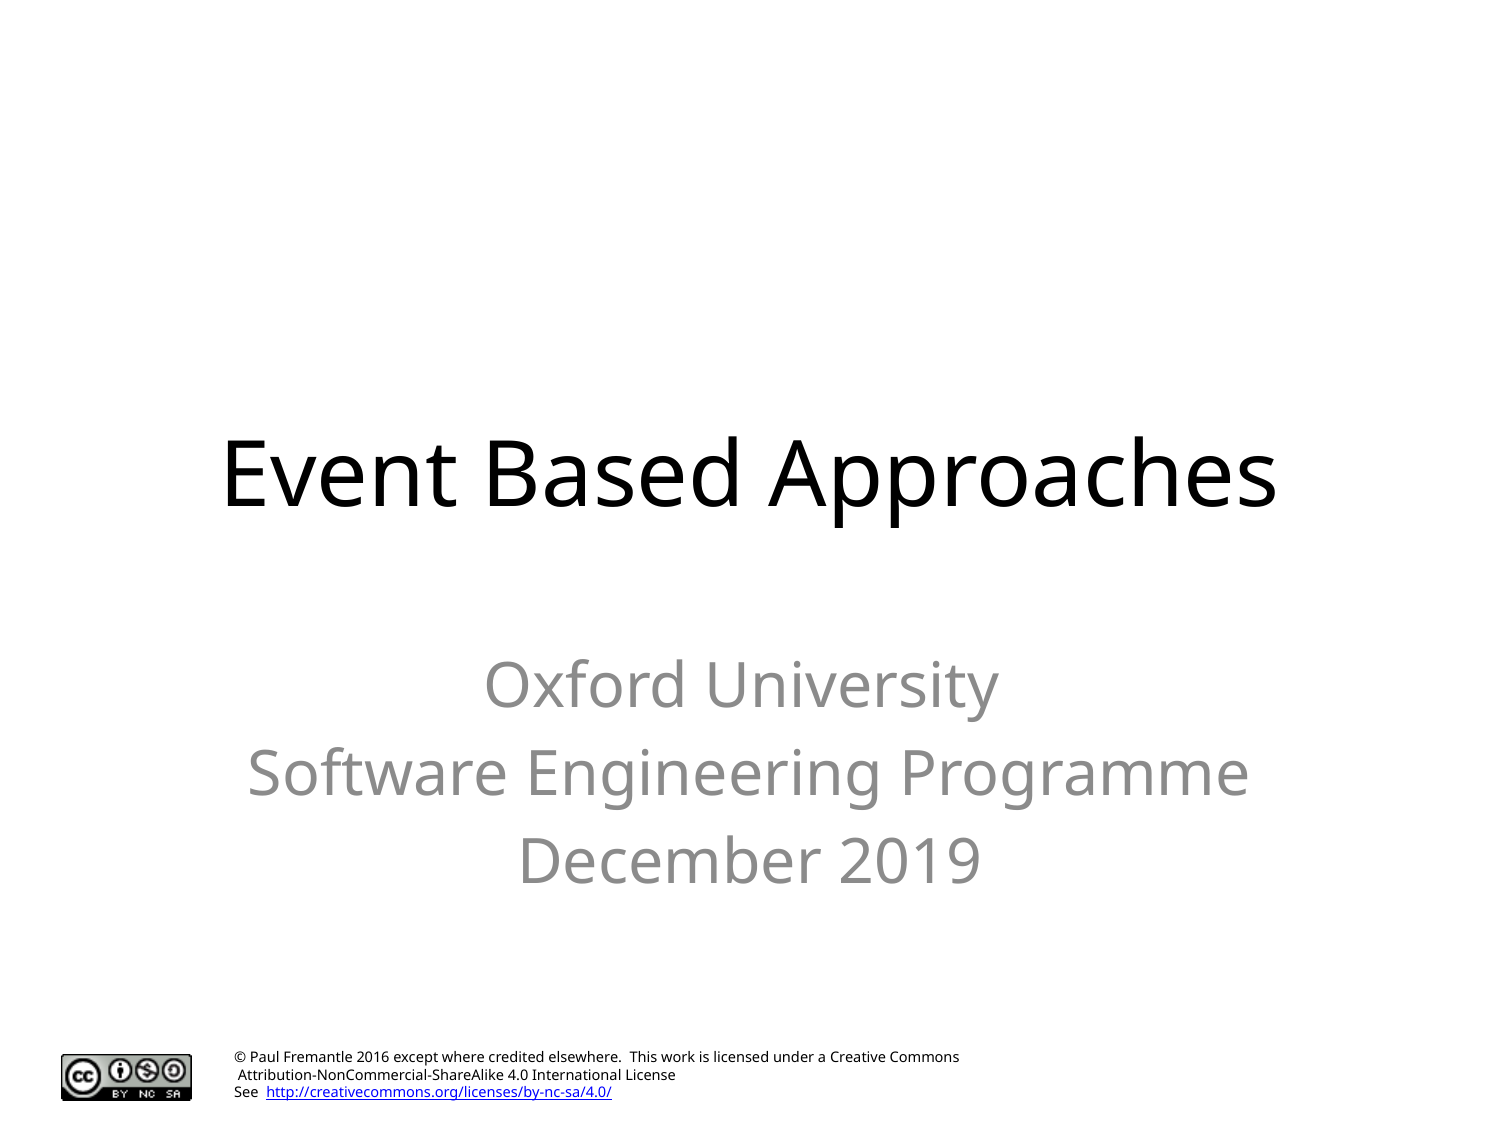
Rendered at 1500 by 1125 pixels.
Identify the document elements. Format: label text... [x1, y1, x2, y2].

title Event Based Approaches [112, 349, 1388, 591]
subtitle Oxford University Software Engineering Programme December 2019 [225, 637, 1275, 925]
picture [61, 1054, 192, 1101]
